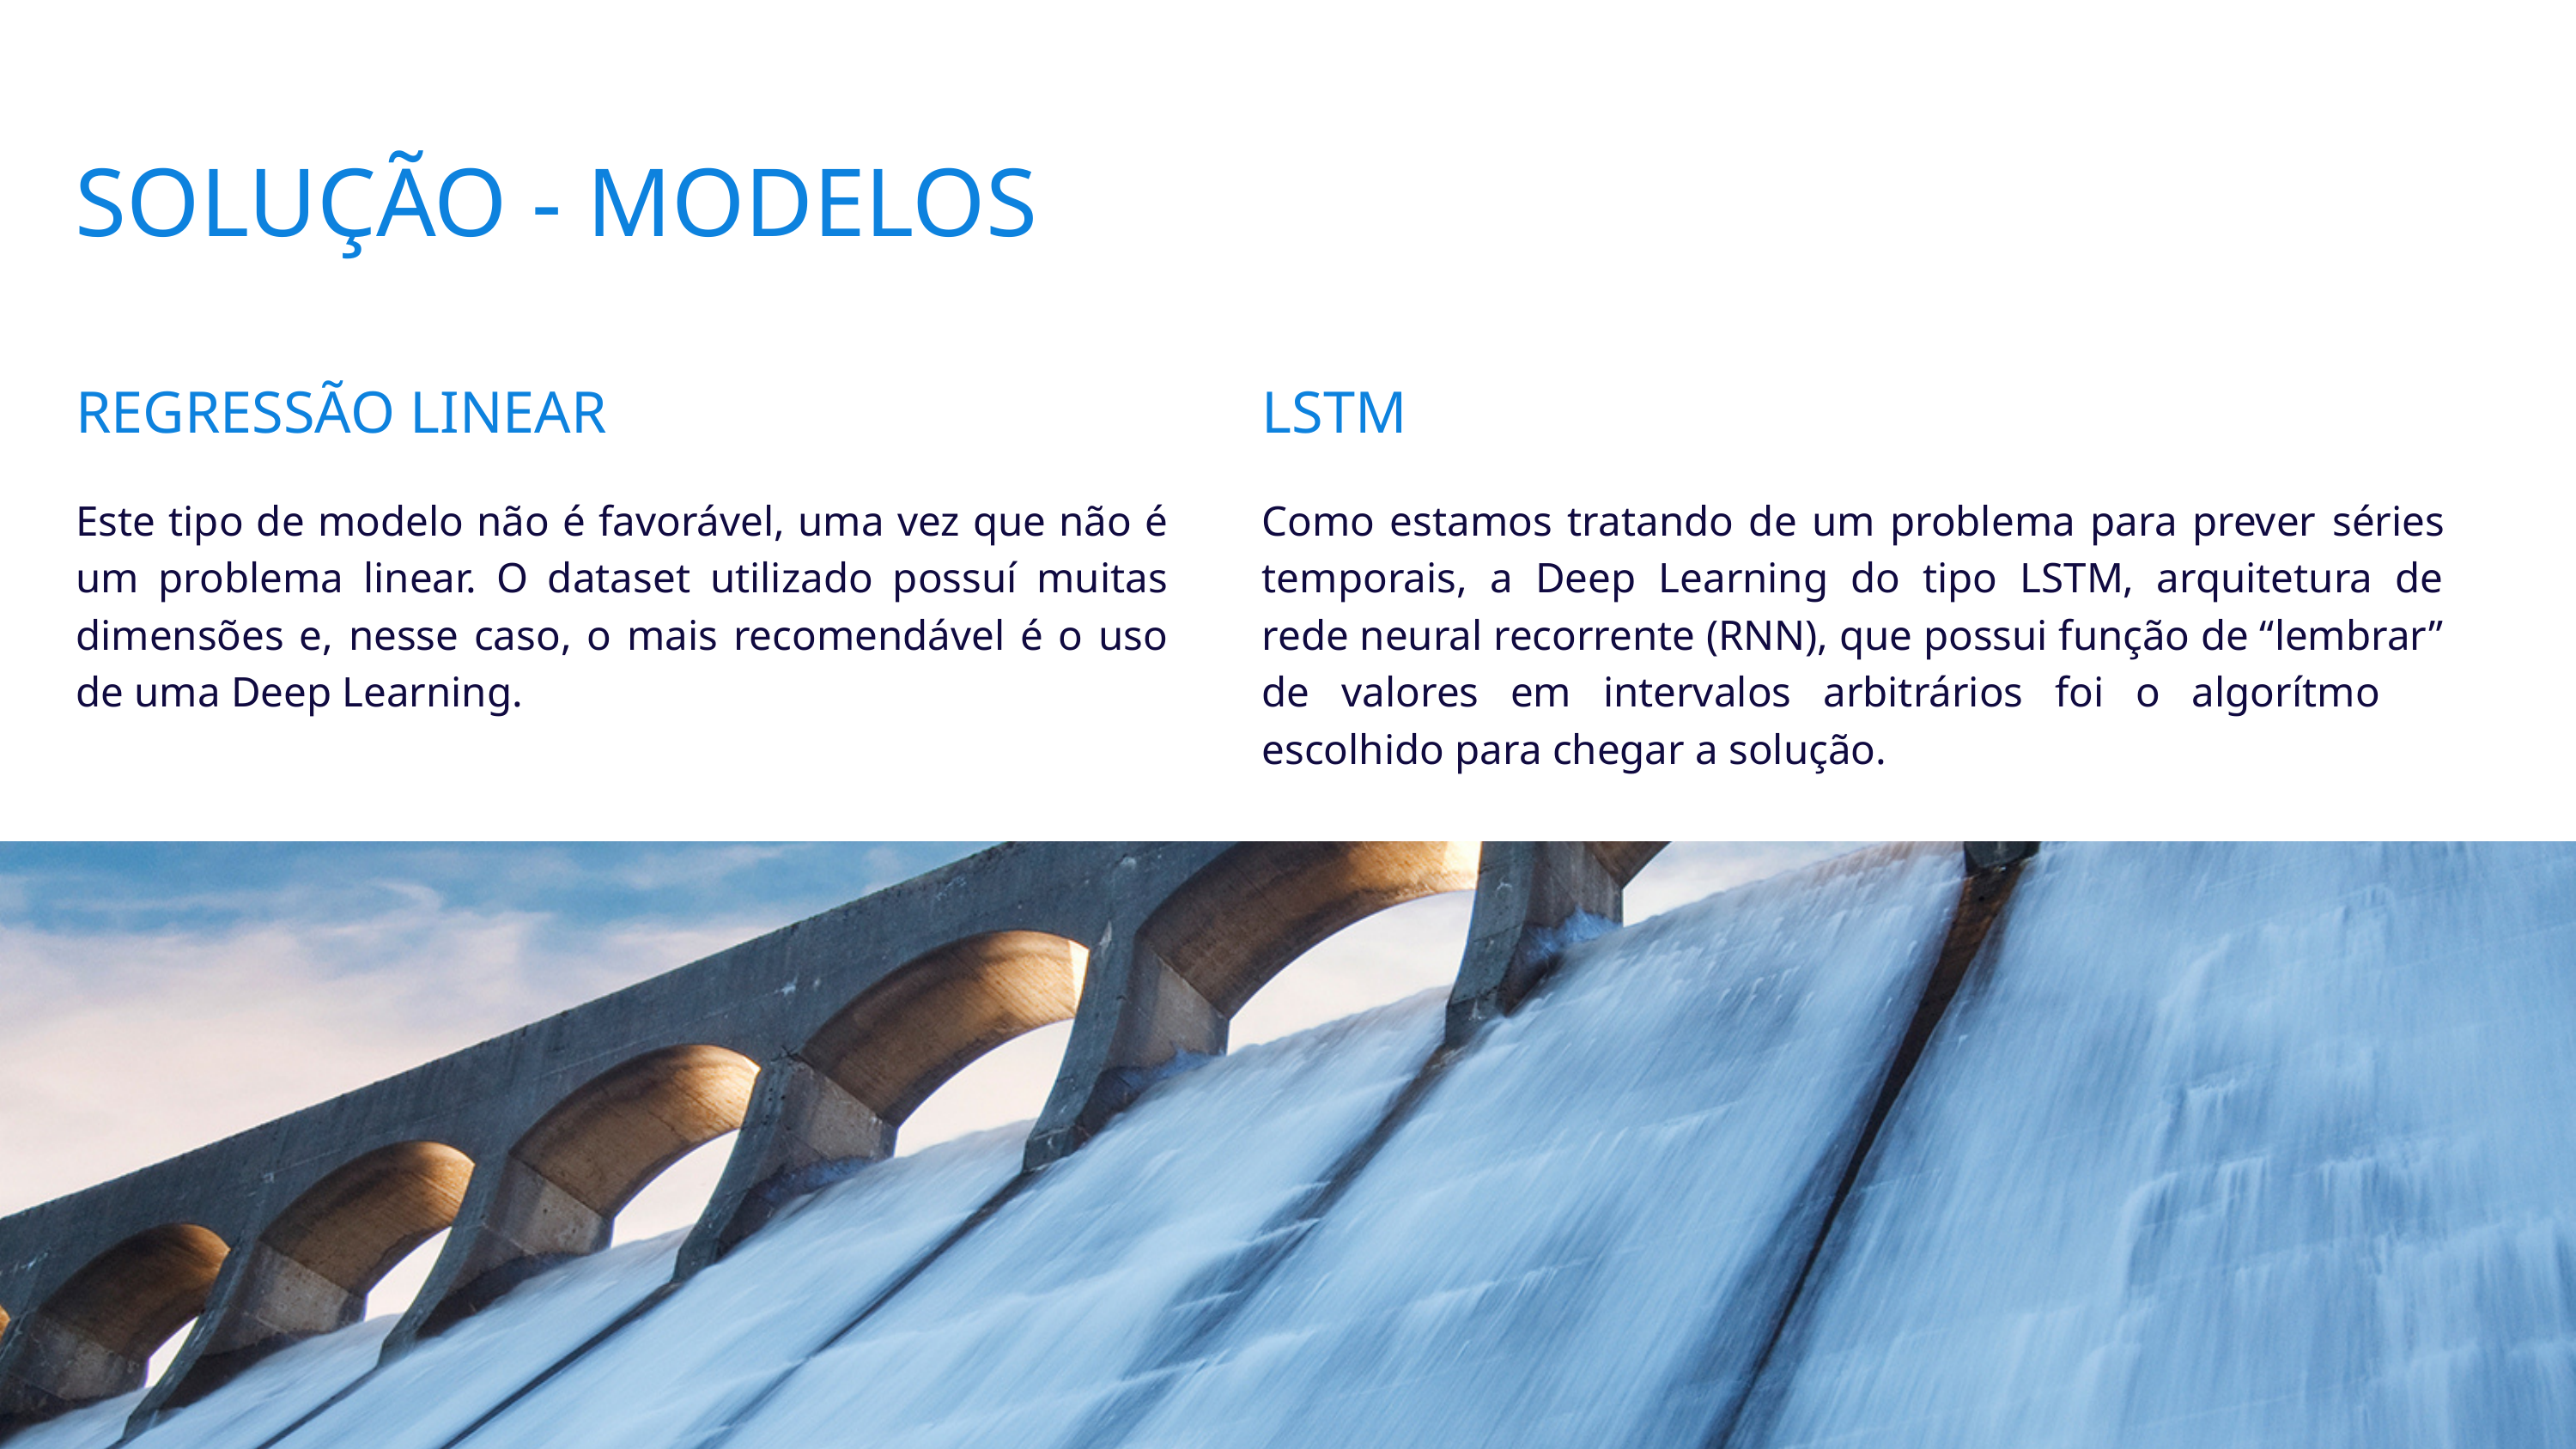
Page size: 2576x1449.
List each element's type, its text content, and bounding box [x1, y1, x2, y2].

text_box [75, 379, 1170, 812]
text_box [1261, 379, 2445, 869]
picture [0, 841, 2576, 1449]
text_box SOLUÇÃO - MODELOS [75, 151, 1100, 255]
